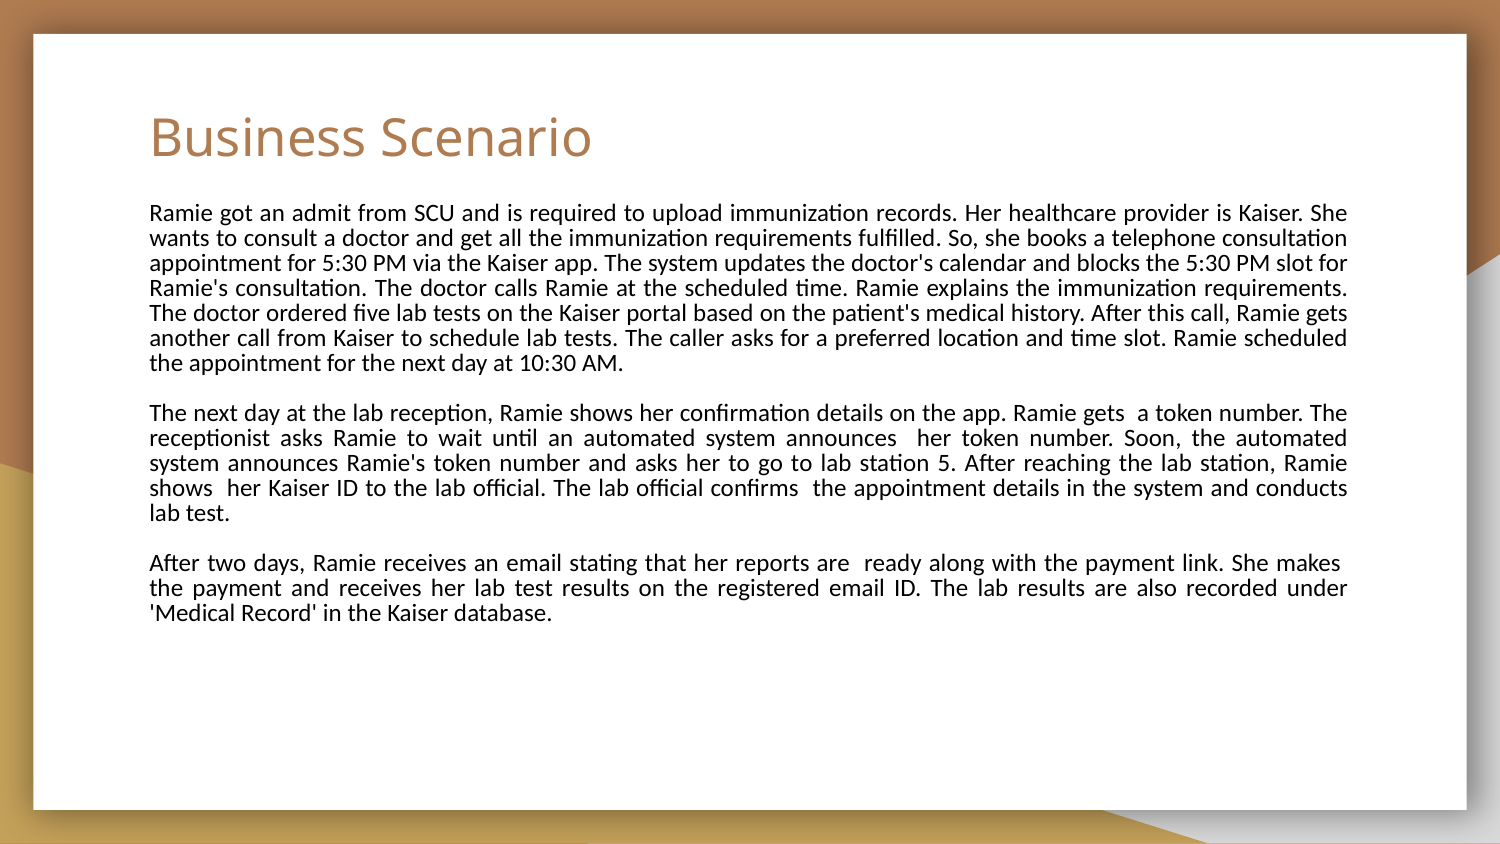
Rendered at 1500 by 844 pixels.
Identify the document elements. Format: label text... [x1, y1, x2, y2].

title Business Scenario [134, 85, 1366, 187]
list Ramie got an admit from SCU and is required to upload immunization records. Her healthcare provider is Kaiser. She wants to consult a doctor and get all the immunization requirements fulfilled. So, she books a telephone consultation appointment for 5:30 PM via the Kaiser app. The system updates the doctor's calendar and blocks the 5:30 PM slot for Ramie's consultation. The doctor calls Ramie at the scheduled time. Ramie explains the immunization requirements. The doctor ordered five lab tests on the Kaiser portal based on the patient's medical history. After this call, Ramie gets another call from Kaiser to schedule lab tests. The caller asks for a preferred location and time slot. Ramie scheduled the appointment for the next day at 10:30 AM. The next day at the lab reception, Ramie shows her confirmation details on the app. Ramie gets a token number. The receptionist asks Ramie to wait until an automated system announces her token number. Soon, the automated system announces Ramie's token number and asks her to go to lab station 5. After reaching the lab station, Ramie shows her Kaiser ID to the lab official. The lab official confirms the appointment details in the system and conducts lab test. After two days, Ramie receives an email stating that her reports are ready along with the payment link. She makes the payment and receives her lab test results on the registered email ID. The lab results are also recorded under 'Medical Record' in the Kaiser database. [134, 187, 1366, 732]
